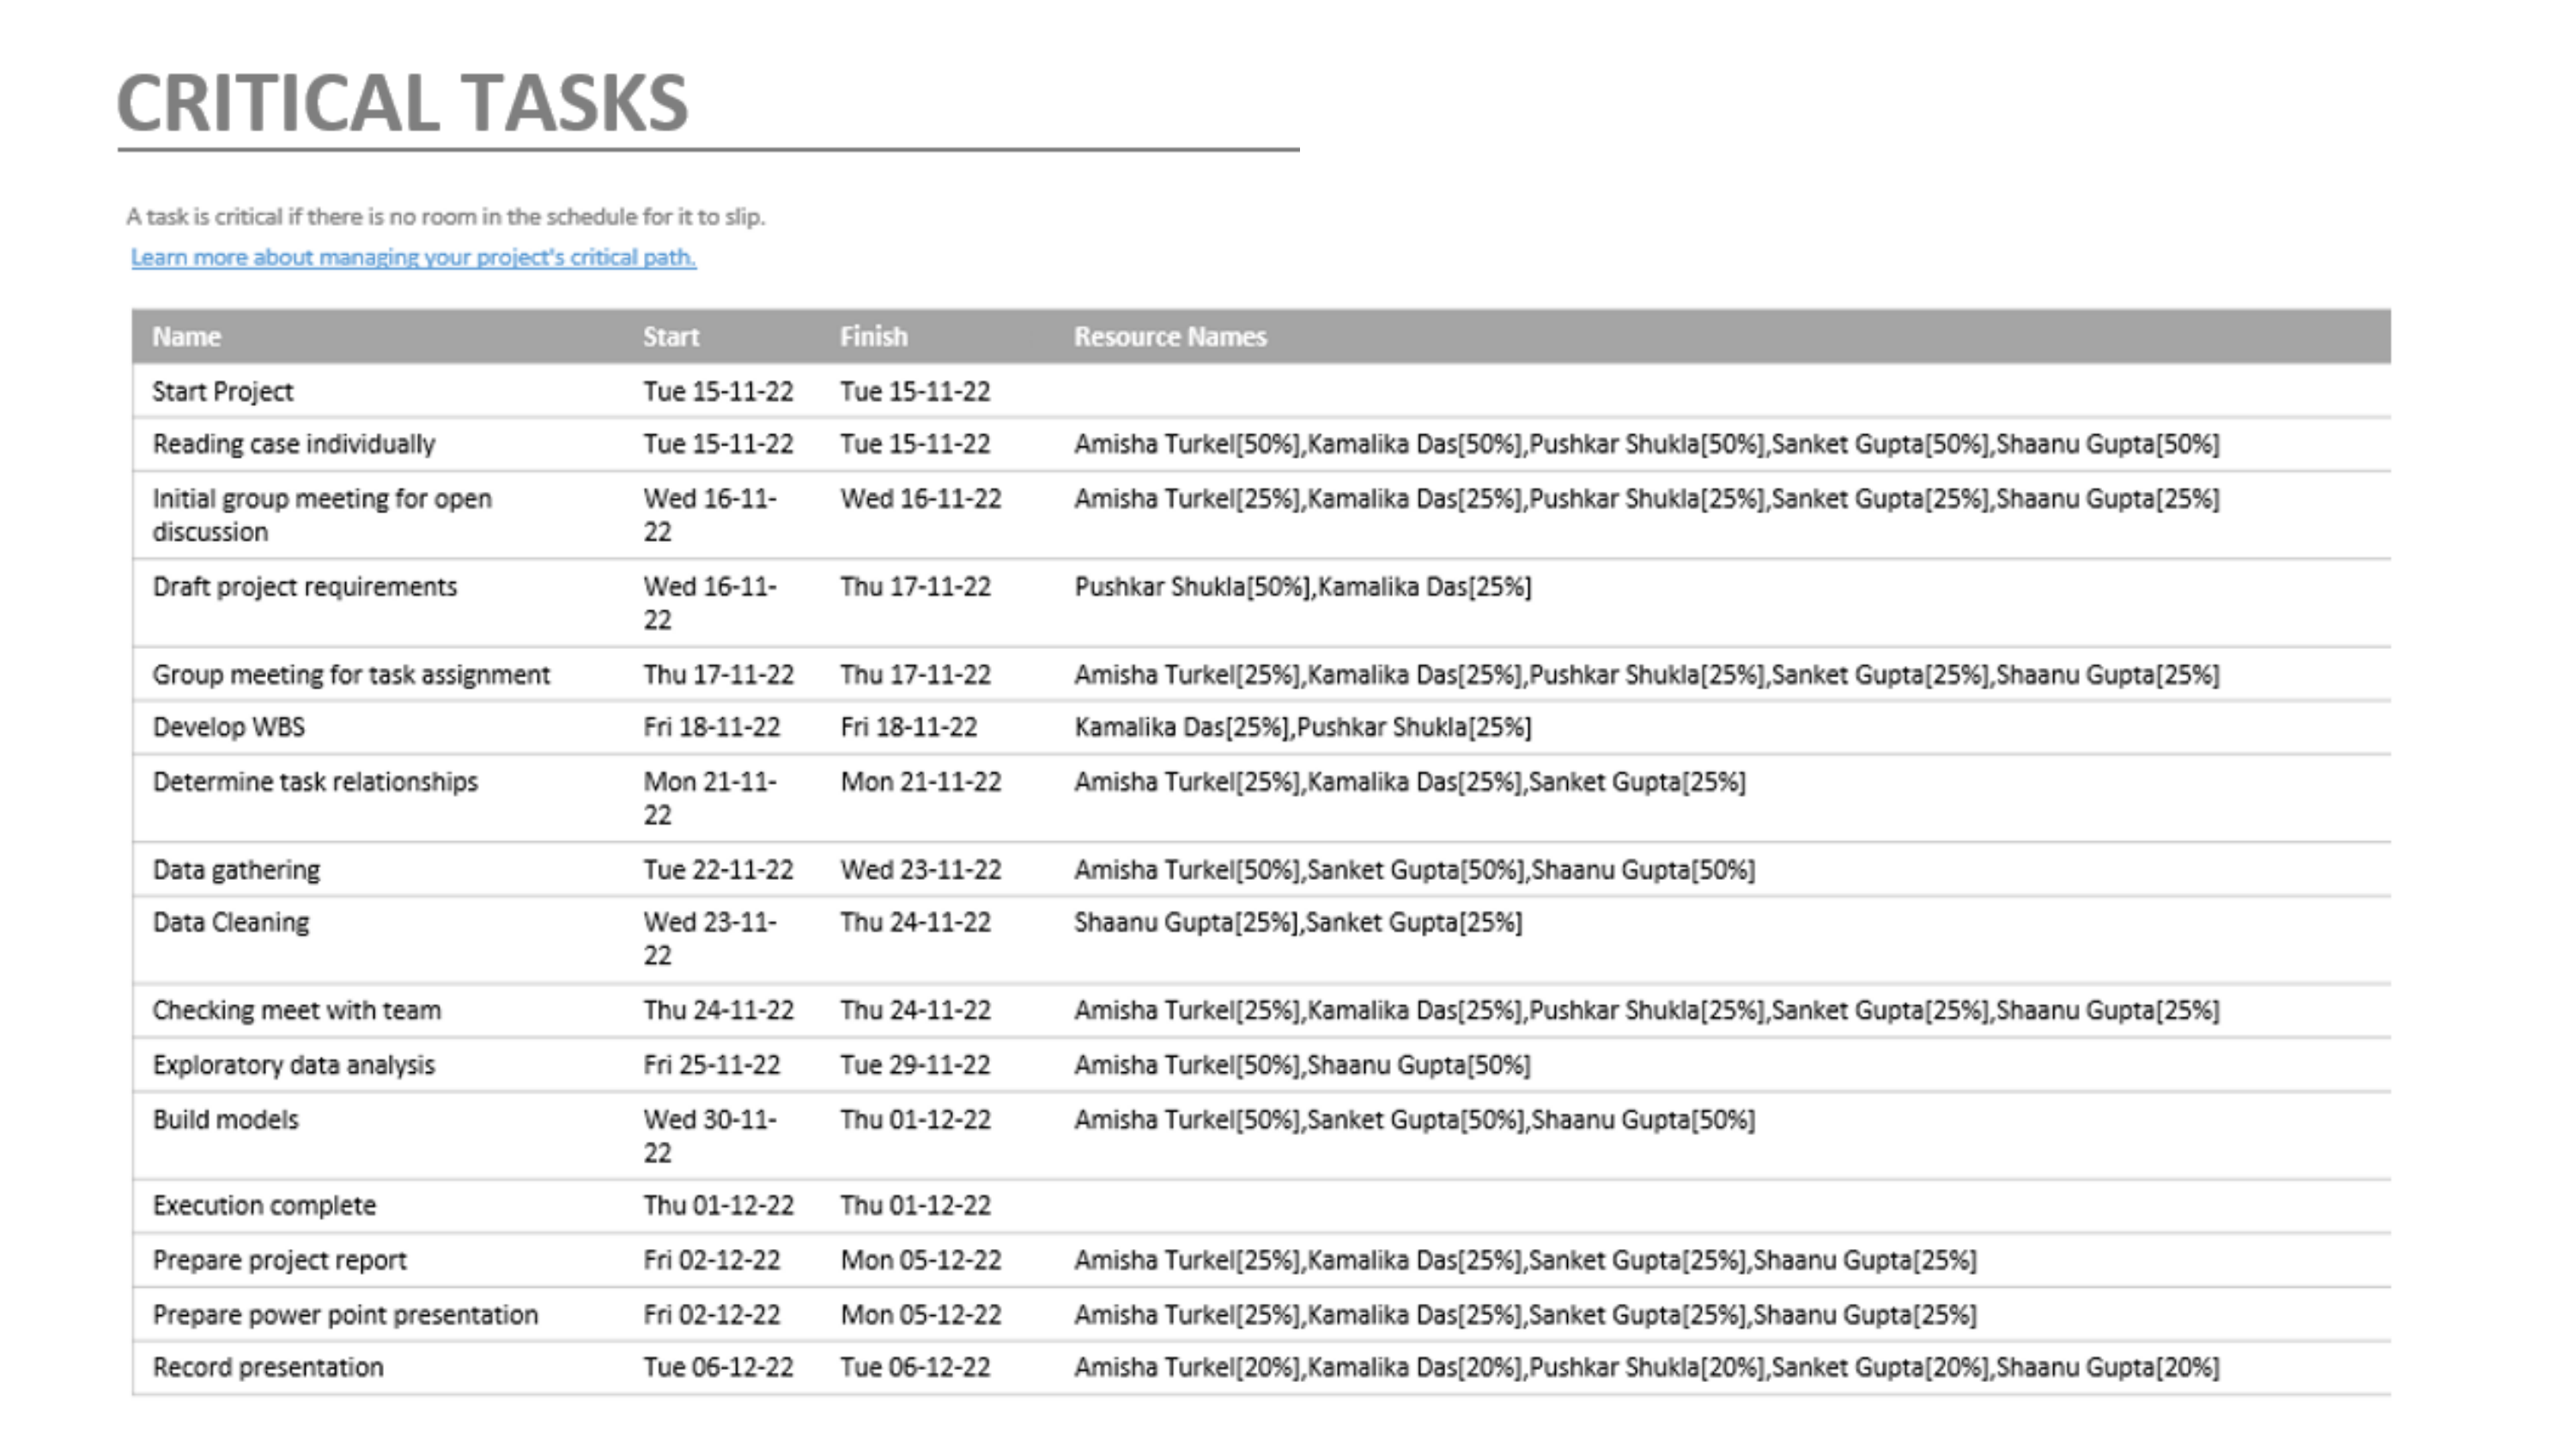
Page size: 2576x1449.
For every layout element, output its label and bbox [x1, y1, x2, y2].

picture [71, 20, 2412, 1417]
